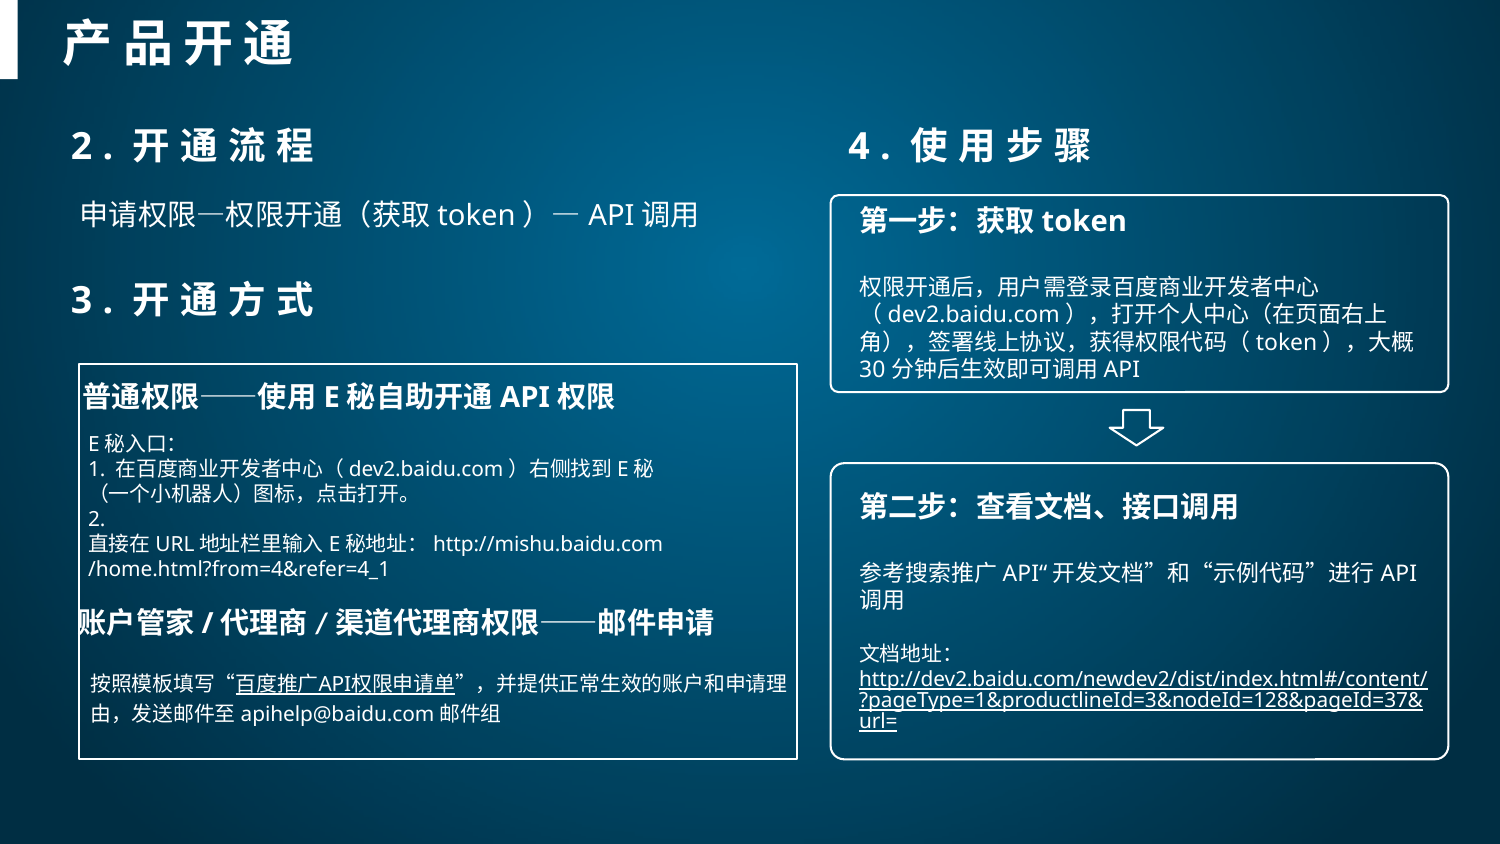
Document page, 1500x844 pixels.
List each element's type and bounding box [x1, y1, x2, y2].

picture [659, 609, 682, 635]
picture [140, 201, 150, 227]
picture [73, 132, 90, 158]
picture [1136, 305, 1155, 323]
picture [1020, 360, 1025, 378]
picture [1336, 563, 1349, 582]
picture [907, 278, 926, 296]
picture [1023, 280, 1038, 290]
picture [256, 146, 264, 161]
picture [170, 202, 177, 227]
picture [960, 130, 991, 162]
picture [706, 680, 716, 685]
picture [315, 212, 320, 223]
picture [1292, 341, 1301, 346]
picture [348, 384, 373, 409]
picture [421, 674, 431, 694]
picture [1123, 563, 1129, 582]
picture [1110, 409, 1163, 431]
picture [230, 282, 263, 315]
picture [366, 609, 391, 635]
picture [134, 284, 167, 316]
picture [1075, 209, 1088, 230]
picture [526, 675, 535, 680]
picture [1280, 334, 1285, 349]
picture [400, 534, 405, 551]
picture [1182, 494, 1207, 519]
picture [868, 590, 880, 608]
picture [73, 286, 90, 313]
picture [1036, 493, 1061, 519]
picture [1091, 331, 1110, 335]
picture [436, 384, 461, 409]
picture [1321, 308, 1338, 323]
picture [920, 220, 927, 226]
picture [268, 202, 280, 226]
picture [79, 609, 104, 634]
picture [243, 217, 251, 226]
picture [263, 535, 280, 552]
picture [259, 383, 285, 409]
picture [533, 467, 547, 477]
picture [572, 460, 577, 476]
picture [1056, 215, 1070, 231]
picture [1215, 339, 1225, 345]
picture [160, 460, 176, 473]
picture [239, 680, 252, 694]
picture [186, 22, 230, 65]
picture [441, 704, 449, 721]
picture [1121, 332, 1132, 350]
picture [175, 704, 184, 721]
picture [291, 144, 312, 161]
picture [240, 128, 263, 161]
picture [339, 484, 356, 501]
picture [83, 201, 105, 227]
picture [600, 609, 612, 633]
picture [545, 674, 557, 688]
picture [581, 674, 598, 681]
picture [1071, 286, 1083, 292]
picture [201, 704, 213, 722]
picture [151, 204, 164, 208]
picture [687, 618, 695, 633]
picture [1094, 337, 1110, 346]
picture [987, 332, 992, 341]
picture [1361, 570, 1372, 581]
picture [98, 680, 109, 687]
picture [182, 485, 190, 502]
picture [182, 283, 215, 315]
picture [231, 149, 239, 160]
picture [424, 610, 450, 634]
picture [1096, 285, 1105, 295]
picture [183, 130, 190, 136]
picture [320, 485, 334, 496]
picture [324, 206, 339, 222]
picture [583, 683, 596, 692]
picture [182, 129, 215, 161]
picture [142, 383, 168, 409]
picture [353, 678, 359, 685]
picture [1020, 565, 1026, 580]
picture [403, 202, 415, 227]
picture [589, 384, 613, 409]
picture [1393, 331, 1400, 351]
picture [919, 493, 944, 519]
picture [173, 564, 177, 574]
picture [251, 610, 277, 634]
picture [233, 534, 238, 551]
picture [1262, 567, 1267, 582]
picture [150, 43, 169, 65]
picture [295, 542, 301, 551]
picture [698, 622, 711, 635]
picture [1065, 493, 1090, 519]
picture [0, 0, 17, 79]
picture [140, 465, 153, 477]
picture [643, 210, 653, 225]
picture [384, 208, 398, 220]
picture [1121, 361, 1127, 376]
picture [1155, 496, 1177, 519]
picture [113, 675, 118, 686]
picture [179, 460, 196, 467]
picture [1276, 276, 1293, 296]
picture [416, 204, 427, 209]
picture [155, 676, 170, 685]
picture [142, 621, 161, 635]
picture [286, 203, 311, 227]
picture [505, 210, 513, 224]
picture [113, 384, 138, 408]
picture [134, 130, 167, 162]
picture [133, 674, 137, 692]
picture [203, 613, 212, 632]
picture [653, 676, 660, 684]
picture [935, 644, 940, 661]
picture [768, 675, 775, 689]
picture [168, 609, 192, 635]
picture [1096, 511, 1102, 518]
picture [134, 21, 162, 38]
picture [247, 22, 257, 31]
picture [407, 383, 432, 409]
picture [590, 211, 603, 224]
picture [259, 675, 275, 688]
picture [919, 207, 944, 233]
picture [231, 609, 248, 635]
picture [278, 129, 291, 162]
picture [420, 214, 425, 223]
picture [119, 201, 135, 211]
picture [728, 674, 743, 692]
picture [1294, 674, 1298, 684]
picture [1132, 493, 1150, 519]
picture [93, 704, 108, 722]
picture [375, 201, 399, 209]
picture [139, 609, 163, 621]
picture [1007, 208, 1020, 233]
picture [849, 133, 869, 158]
picture [369, 486, 373, 502]
picture [1161, 284, 1166, 296]
picture [194, 485, 200, 493]
picture [1111, 215, 1124, 230]
picture [904, 313, 913, 319]
picture [381, 383, 401, 409]
picture [862, 207, 887, 233]
picture [469, 203, 476, 224]
picture [138, 707, 147, 715]
picture [653, 202, 667, 214]
picture [1043, 212, 1053, 231]
picture [498, 676, 515, 687]
picture [280, 609, 305, 635]
picture [1138, 279, 1153, 292]
picture [395, 674, 410, 694]
picture [887, 652, 898, 662]
picture [1184, 277, 1201, 295]
picture [337, 610, 362, 635]
picture [381, 485, 396, 502]
picture [482, 609, 508, 635]
picture [1056, 129, 1088, 162]
picture [1061, 359, 1073, 377]
picture [1033, 365, 1041, 374]
picture [194, 493, 200, 502]
picture [110, 210, 117, 225]
picture [696, 609, 713, 619]
picture [1293, 570, 1303, 576]
picture [1117, 283, 1131, 296]
picture [92, 674, 99, 691]
picture [629, 609, 636, 635]
picture [540, 387, 548, 406]
picture [894, 365, 909, 374]
picture [1183, 336, 1188, 351]
picture [127, 43, 145, 65]
picture [279, 675, 287, 690]
picture [1009, 360, 1017, 377]
picture [316, 613, 327, 634]
picture [610, 205, 622, 224]
picture [861, 277, 868, 296]
picture [1001, 278, 1017, 296]
picture [1206, 303, 1223, 323]
picture [937, 280, 949, 296]
picture [465, 384, 490, 408]
picture [203, 485, 209, 502]
picture [675, 203, 695, 226]
picture [670, 675, 681, 691]
picture [222, 610, 230, 635]
picture [1370, 331, 1389, 341]
picture [1020, 210, 1032, 232]
picture [1137, 332, 1144, 351]
picture [117, 460, 134, 464]
picture [560, 460, 569, 476]
picture [180, 202, 192, 226]
picture [489, 705, 499, 722]
picture [108, 609, 131, 634]
picture [934, 338, 945, 343]
picture [1169, 563, 1180, 582]
picture [687, 675, 700, 683]
picture [327, 387, 338, 406]
picture [64, 19, 108, 64]
picture [156, 217, 164, 226]
picture [978, 493, 1003, 518]
picture [893, 277, 902, 286]
picture [907, 562, 912, 581]
picture [962, 358, 981, 378]
picture [558, 383, 584, 409]
picture [513, 610, 537, 635]
picture [97, 610, 103, 617]
picture [955, 336, 970, 351]
picture [637, 609, 655, 635]
picture [523, 387, 537, 406]
picture [1054, 564, 1073, 582]
picture [1258, 338, 1263, 347]
picture [483, 212, 495, 221]
picture [245, 38, 290, 64]
picture [925, 359, 935, 377]
picture [84, 383, 109, 395]
picture [222, 460, 237, 477]
picture [920, 506, 927, 512]
picture [183, 284, 190, 290]
picture [173, 484, 179, 502]
picture [279, 297, 296, 314]
picture [1100, 563, 1119, 569]
picture [459, 211, 463, 224]
picture [227, 201, 237, 227]
picture [885, 562, 902, 574]
picture [1124, 493, 1131, 519]
picture [912, 128, 946, 162]
picture [615, 610, 624, 635]
picture [87, 398, 106, 409]
picture [1045, 277, 1064, 295]
picture [238, 204, 251, 208]
picture [1008, 128, 1041, 161]
picture [886, 591, 902, 609]
picture [294, 129, 310, 141]
picture [453, 609, 478, 635]
picture [930, 562, 948, 570]
picture [1212, 495, 1236, 519]
picture [1079, 360, 1095, 378]
picture [529, 683, 536, 692]
picture [395, 610, 403, 635]
picture [156, 711, 171, 721]
picture [467, 704, 479, 722]
picture [1007, 493, 1032, 519]
picture [1180, 564, 1187, 581]
picture [181, 679, 191, 690]
picture [501, 387, 519, 406]
picture [959, 564, 972, 582]
picture [262, 21, 289, 57]
picture [450, 211, 454, 224]
picture [131, 535, 148, 539]
picture [139, 682, 149, 690]
picture [1206, 278, 1225, 296]
picture [978, 207, 1003, 233]
picture [1275, 310, 1293, 323]
picture [1093, 278, 1107, 285]
picture [1092, 215, 1106, 231]
picture [149, 436, 164, 452]
picture [404, 609, 421, 635]
picture [1398, 565, 1404, 580]
picture [289, 385, 313, 409]
picture [604, 674, 618, 691]
picture [334, 677, 338, 690]
picture [656, 216, 663, 223]
picture [643, 675, 652, 691]
picture [862, 493, 887, 519]
picture [1169, 332, 1178, 341]
picture [753, 674, 763, 692]
picture [258, 202, 265, 227]
picture [278, 282, 312, 316]
picture [173, 384, 197, 409]
picture [267, 466, 278, 477]
picture [439, 207, 446, 224]
